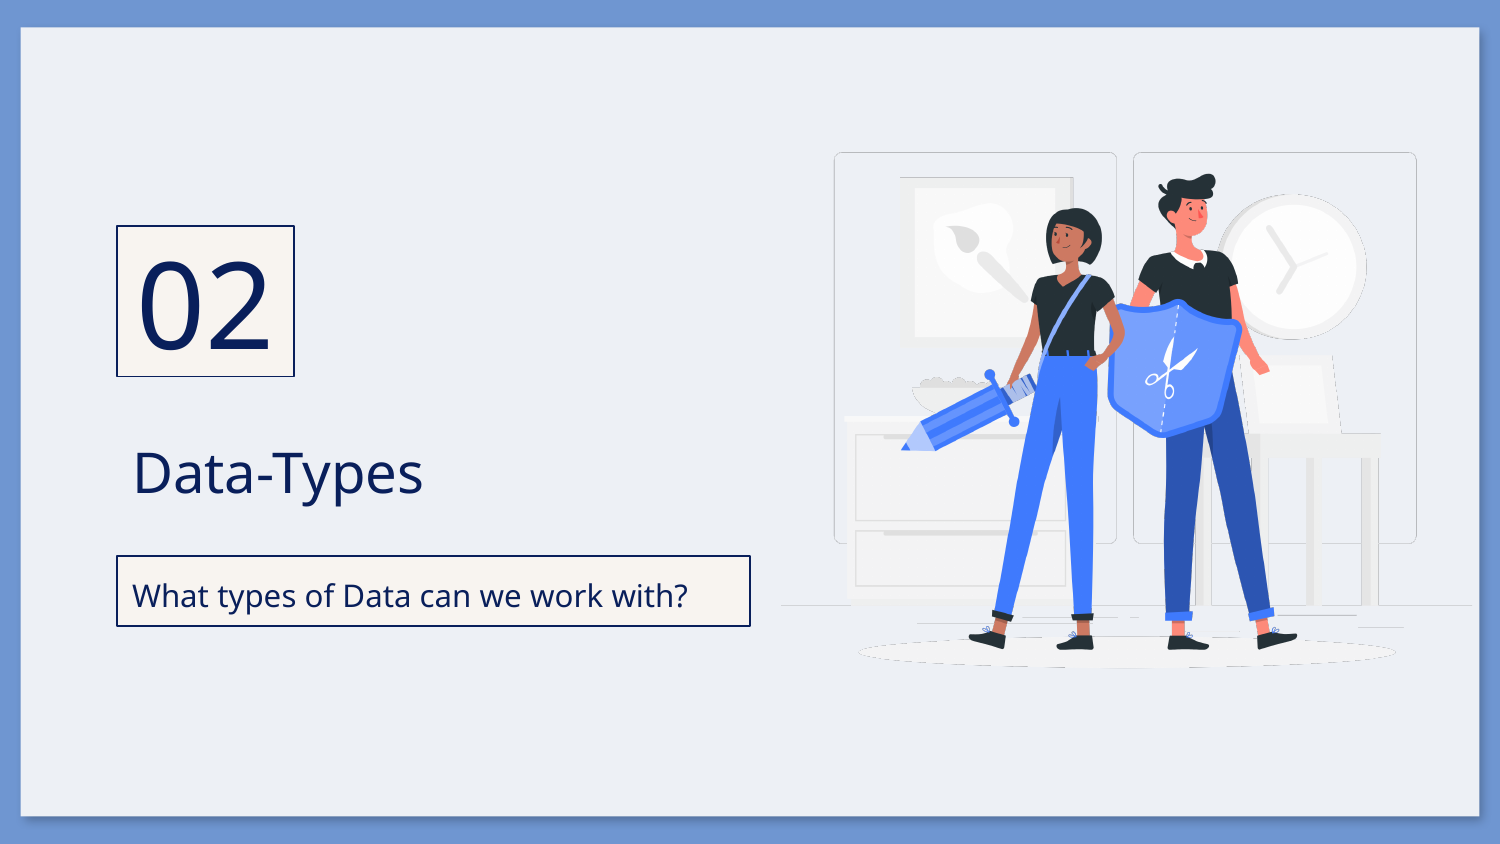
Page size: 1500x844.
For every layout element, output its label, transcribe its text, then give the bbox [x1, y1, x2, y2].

subtitle What types of Data can we work with? [116, 555, 751, 627]
picture [780, 139, 1473, 704]
title 02 [116, 225, 295, 377]
title Data-Types [116, 412, 750, 521]
